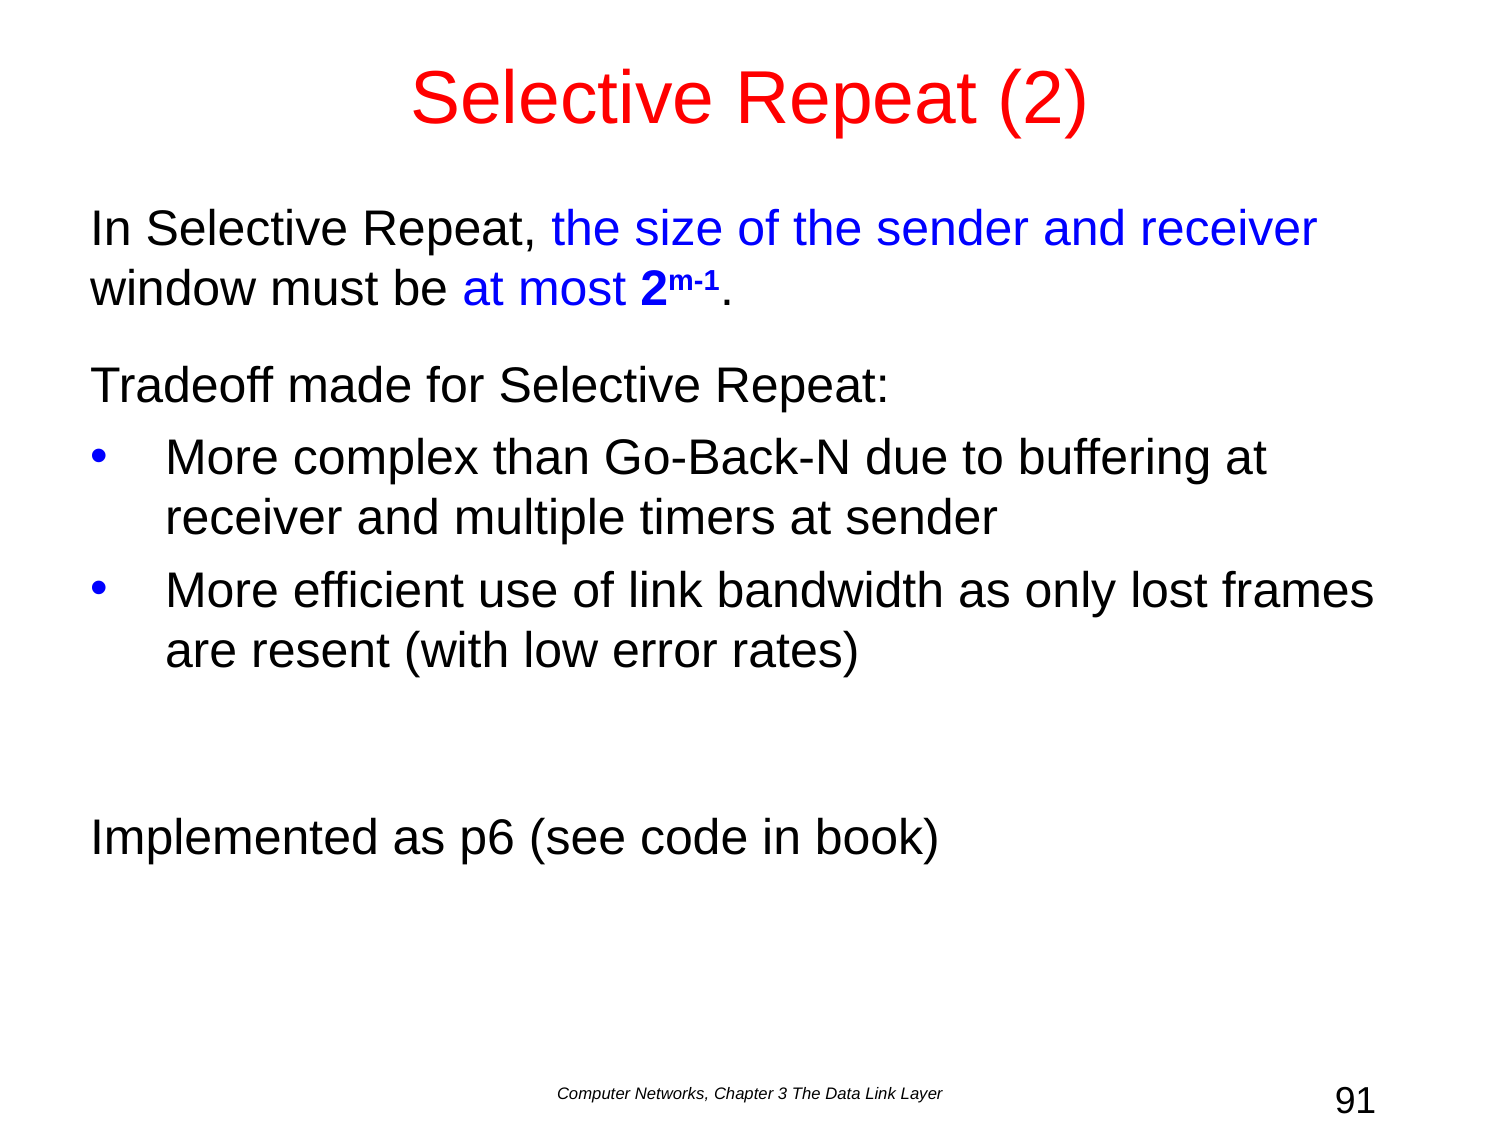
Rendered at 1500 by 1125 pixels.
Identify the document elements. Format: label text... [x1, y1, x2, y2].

footer Computer Networks, Chapter 3 The Data Link Layer [0, 1074, 1500, 1125]
title Selective Repeat (2) [0, 0, 1500, 188]
list In Selective Repeat, the size of the sender and receiver window must be at most 2m-1. Tradeoff made for Selective Repeat: More complex than Go-Back-N due to buffering at receiver and multiple timers at sender More efficient use of link bandwidth as only lost frames are resent (with low error rates) Implemented as p6 (see code in book) [75, 187, 1425, 986]
